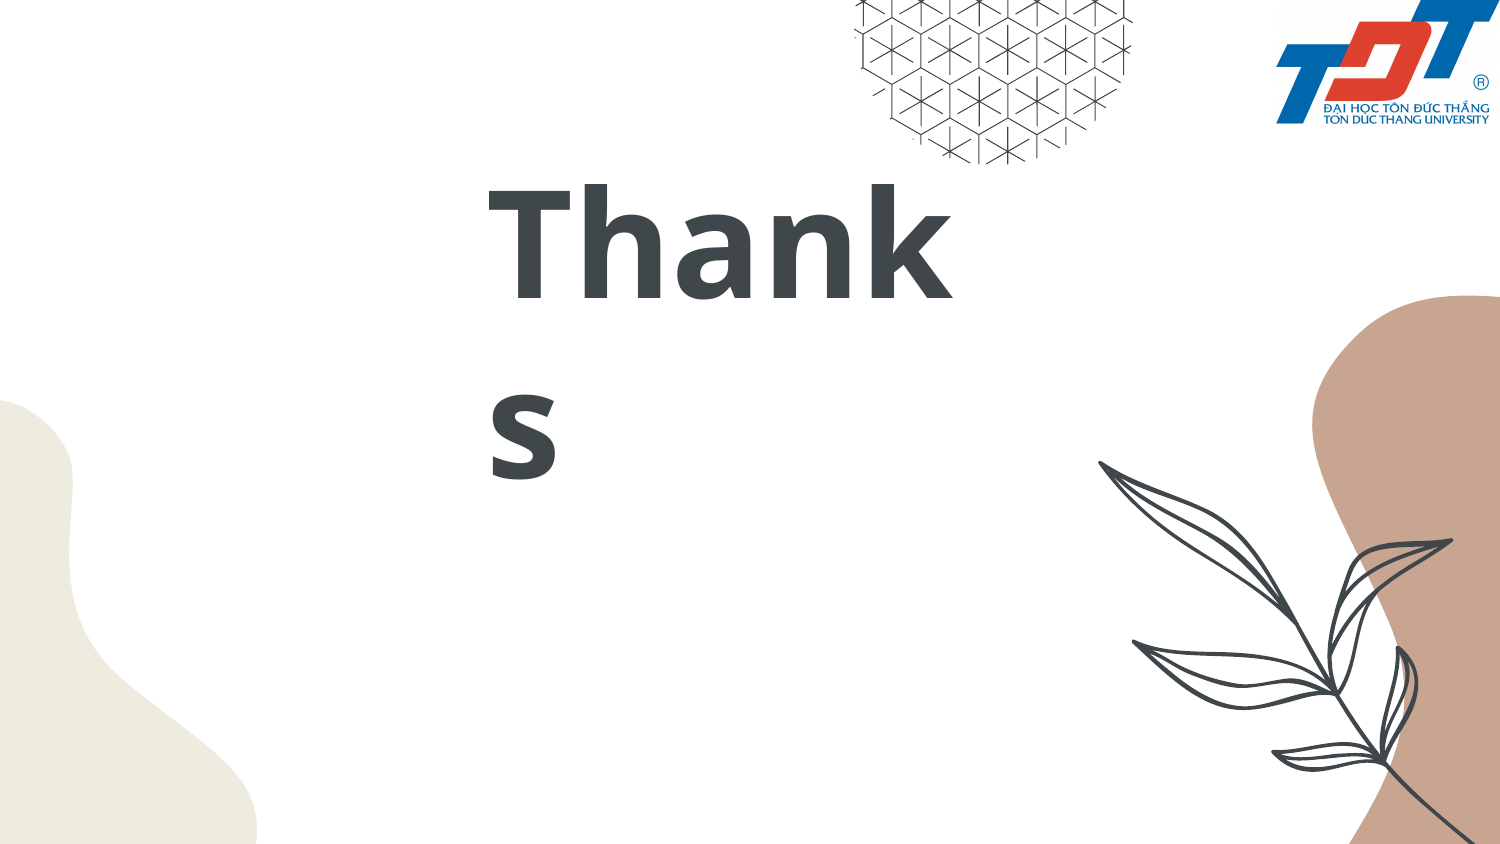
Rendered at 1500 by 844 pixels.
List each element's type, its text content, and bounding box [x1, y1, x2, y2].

title Thanks [471, 320, 1029, 524]
picture [1276, 0, 1500, 124]
